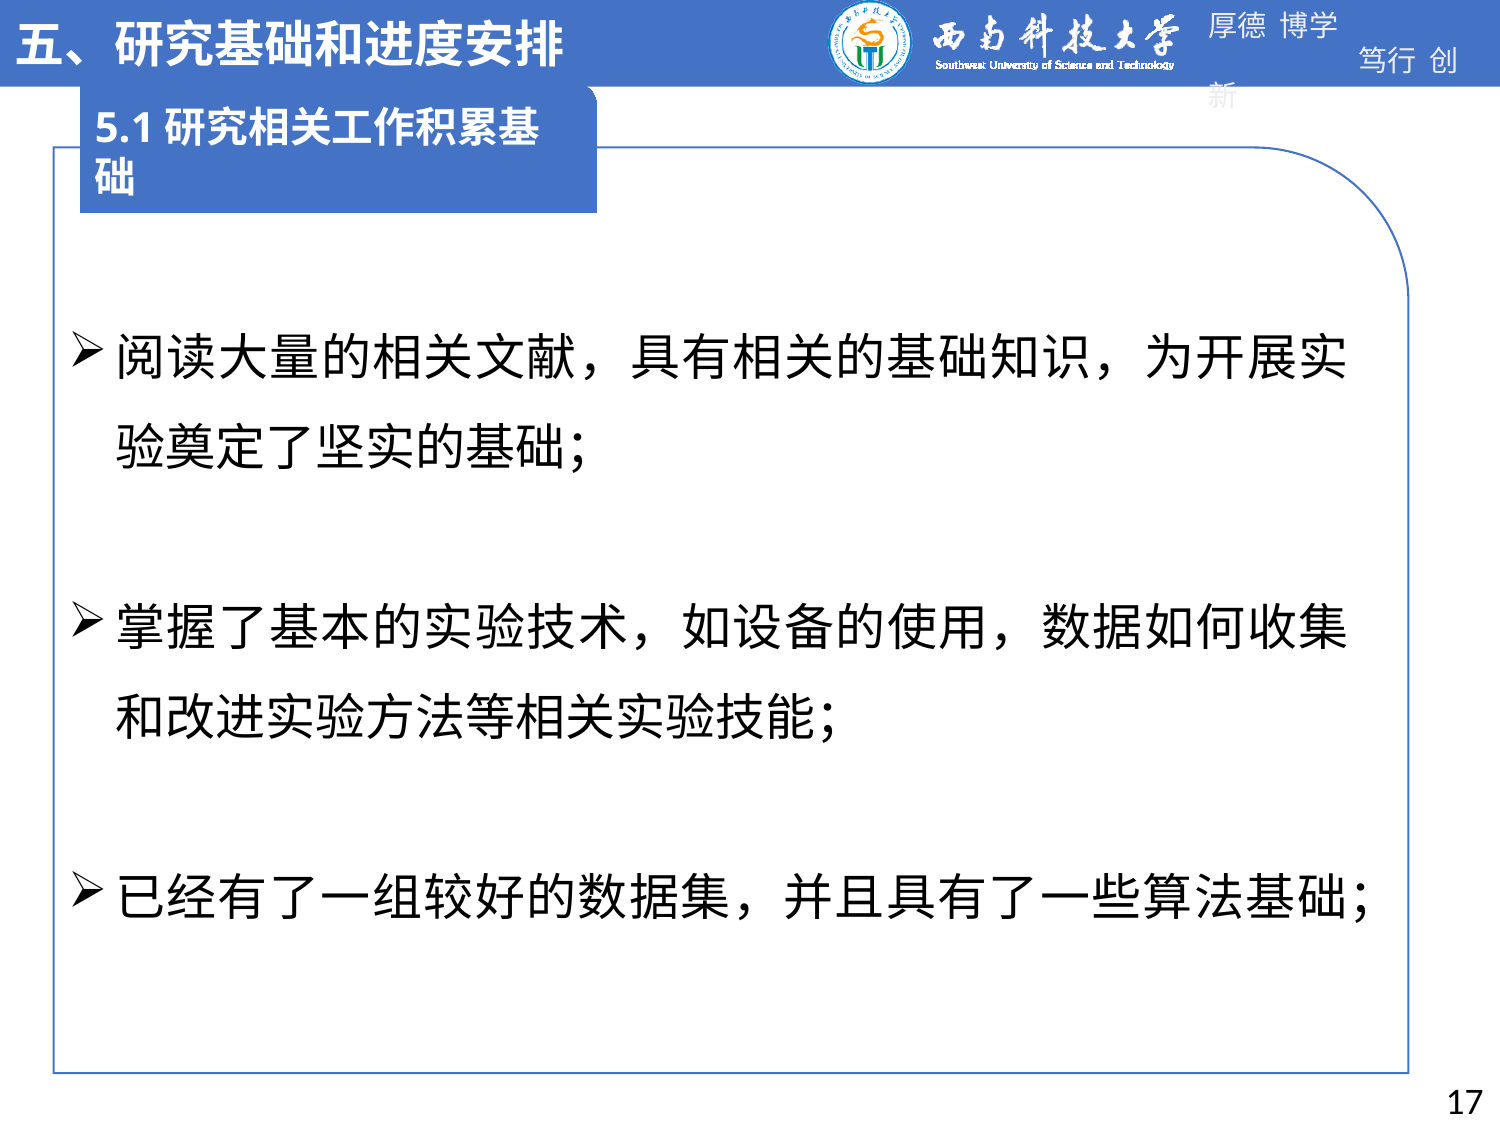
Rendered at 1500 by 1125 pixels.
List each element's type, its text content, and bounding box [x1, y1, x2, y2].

text_box [0, 0, 1500, 88]
text_box 厚德 博学 笃行 创新 [1197, 1, 1481, 118]
text_box 阅读大量的相关文献，具有相关的基础知识，为开展实验奠定了坚实的基础； 掌握了基本的实验技术，如设备的使用，数据如何收集和改进实验方法等相关实验技能； 已经有了一组较好的数据集，并且具有了一些算法基础； [52, 146, 1410, 1075]
text_box 17 [1430, 1069, 1500, 1125]
picture [827, 0, 1179, 85]
text_box 5.1研究相关工作积累基础 [80, 88, 597, 213]
text_box 五、研究基础和进度安排 [0, 4, 597, 80]
